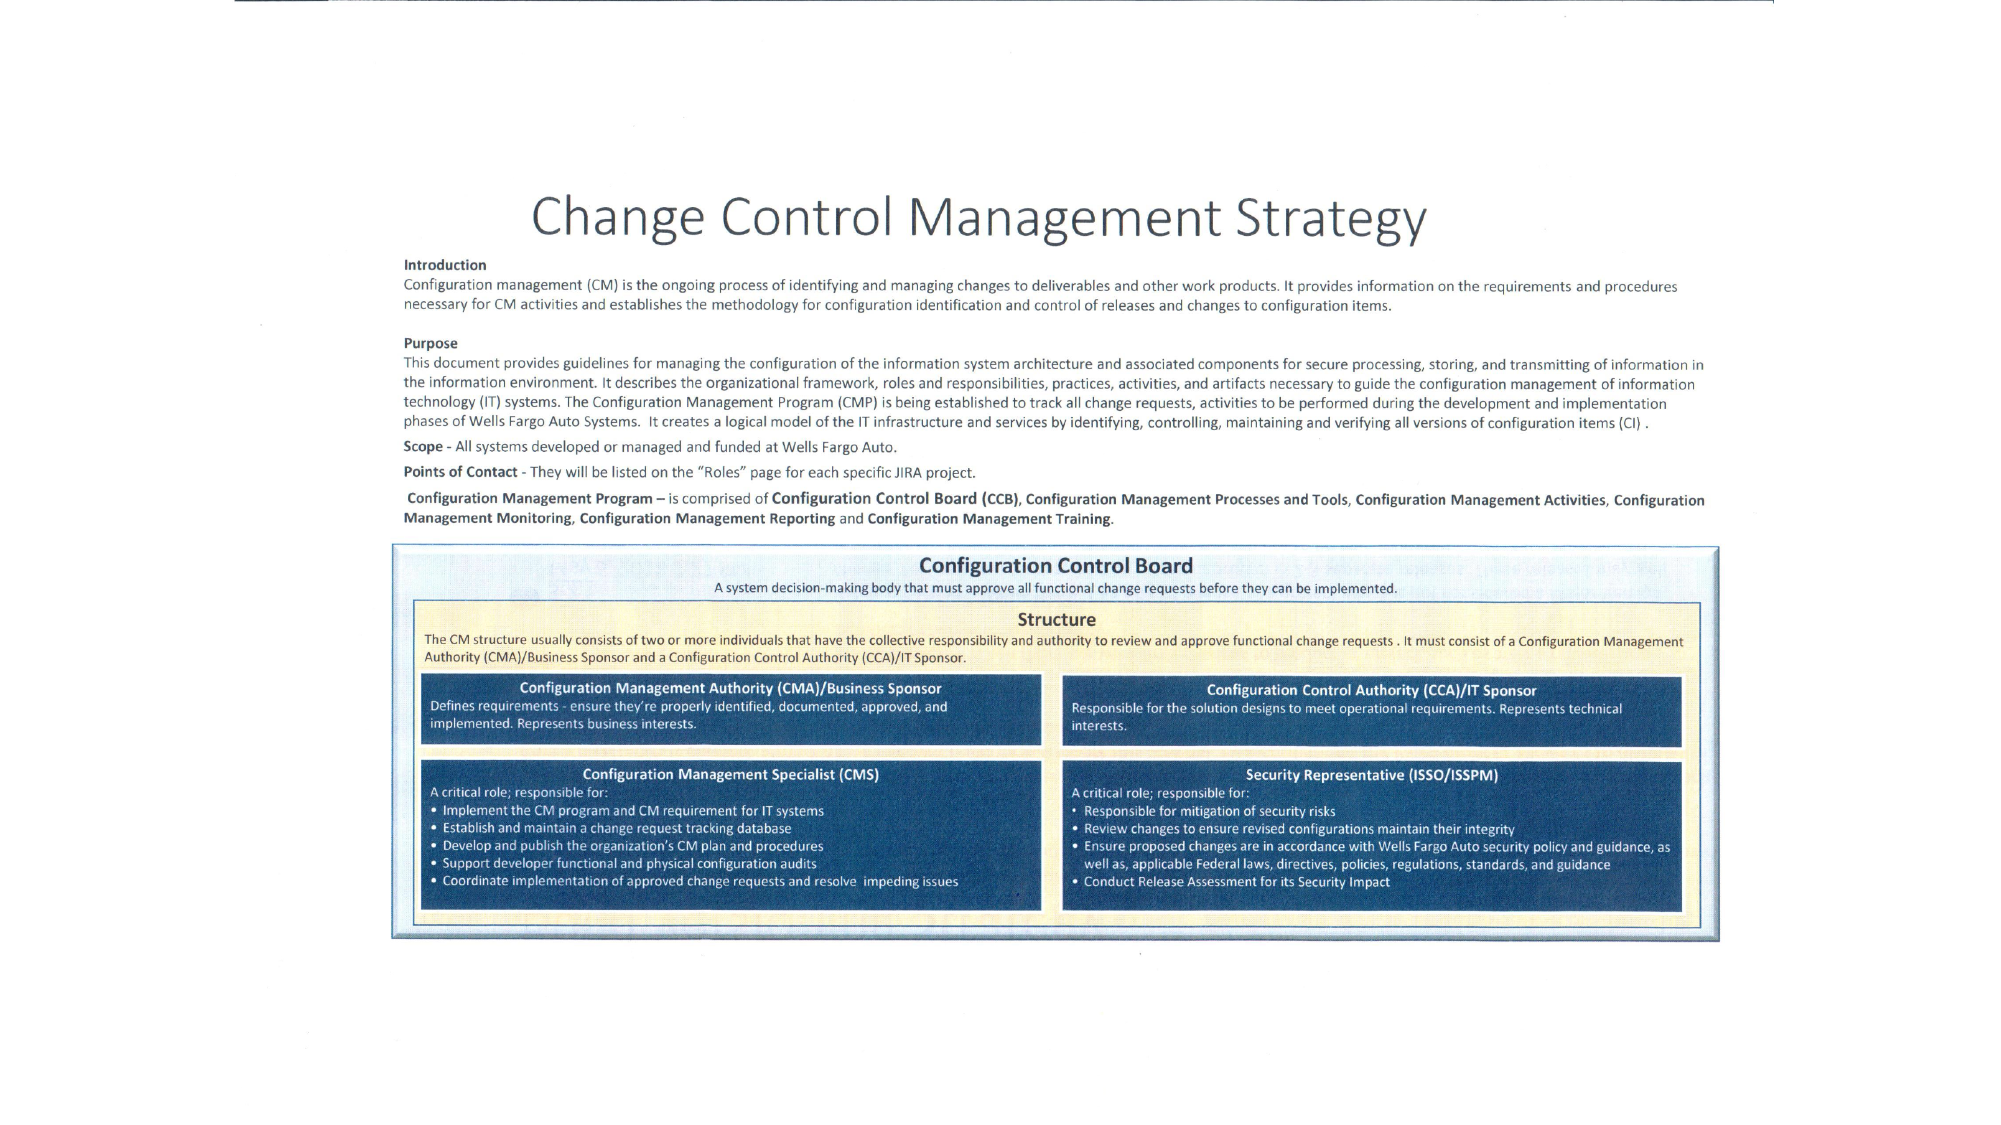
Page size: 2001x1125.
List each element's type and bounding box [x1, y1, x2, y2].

picture [228, 0, 1772, 1125]
